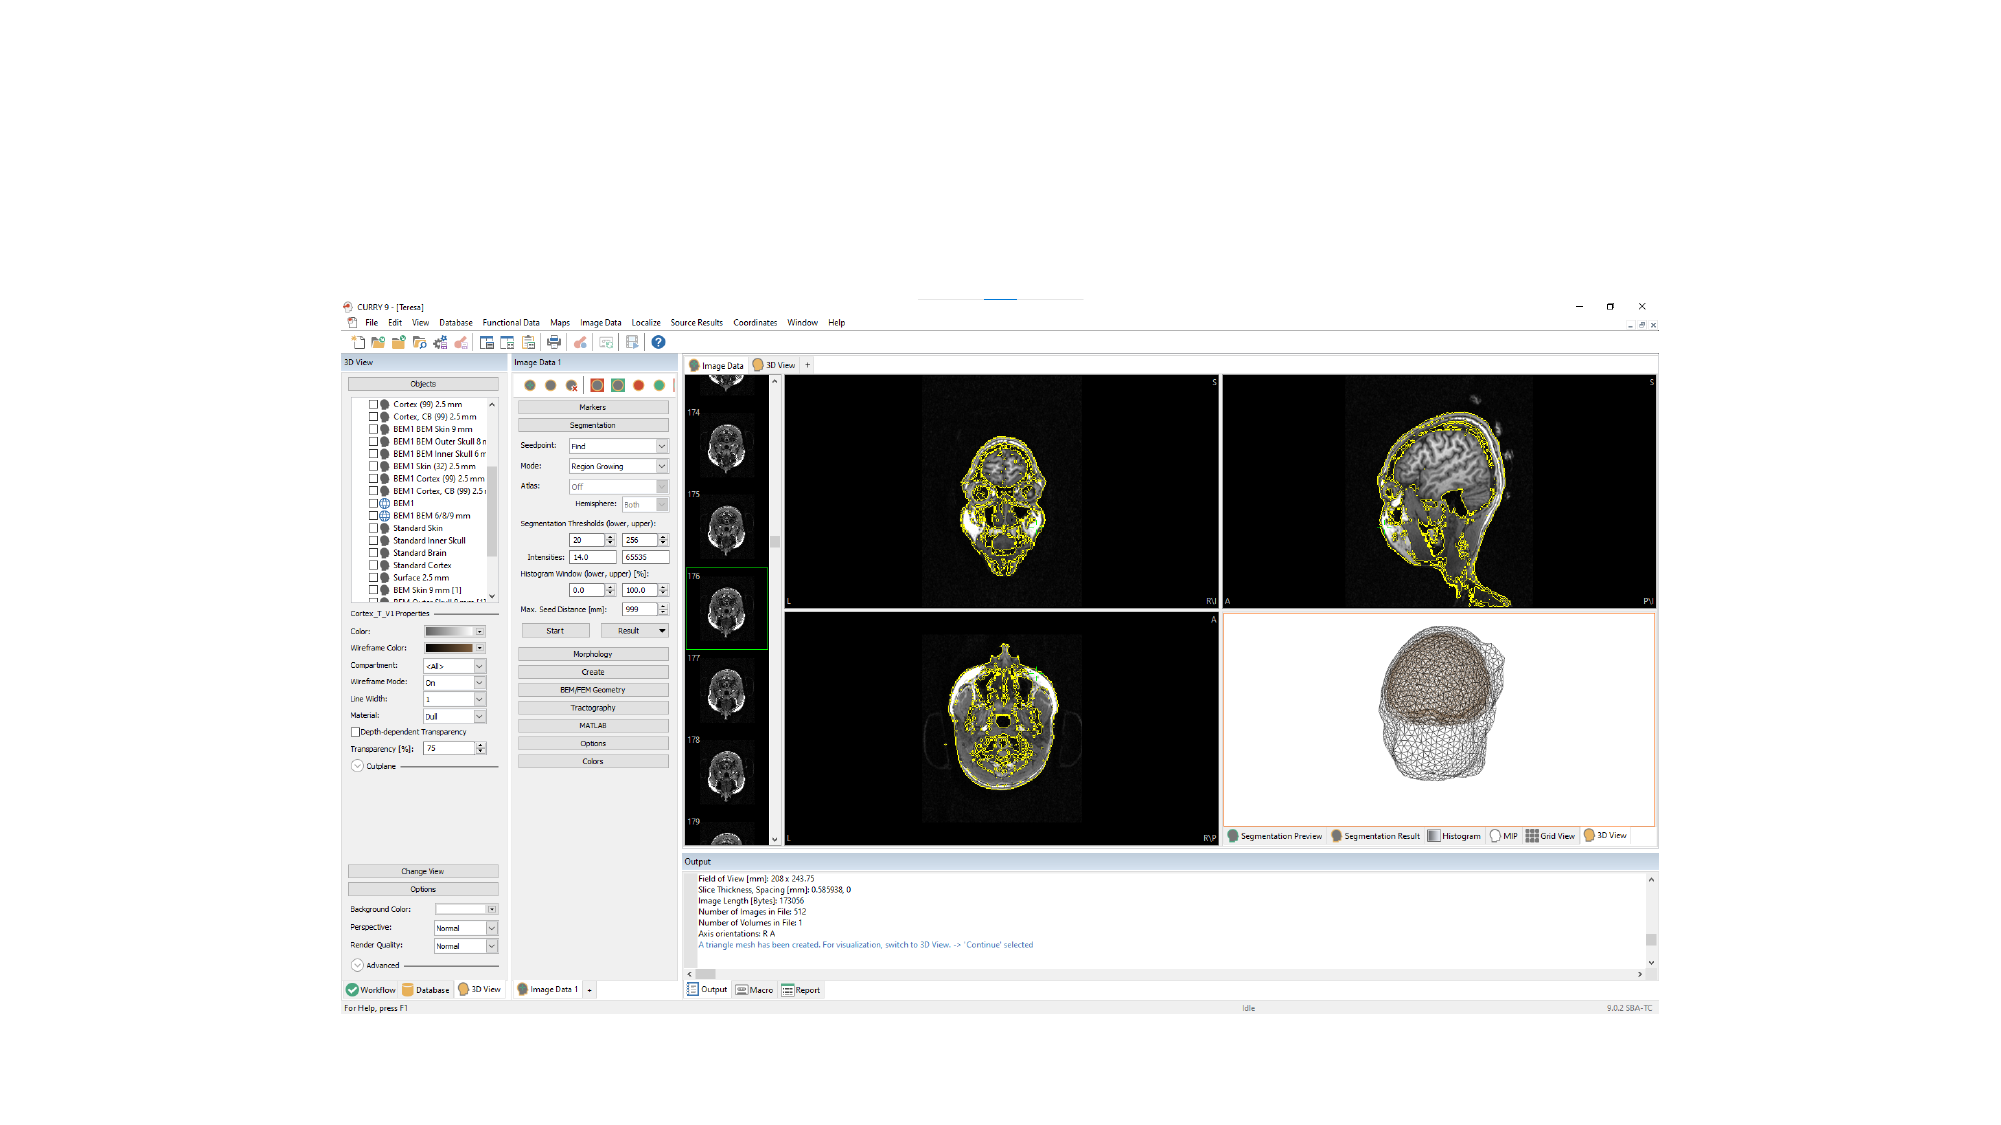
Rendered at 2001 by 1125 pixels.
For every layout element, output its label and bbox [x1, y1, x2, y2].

picture [341, 299, 1659, 1014]
